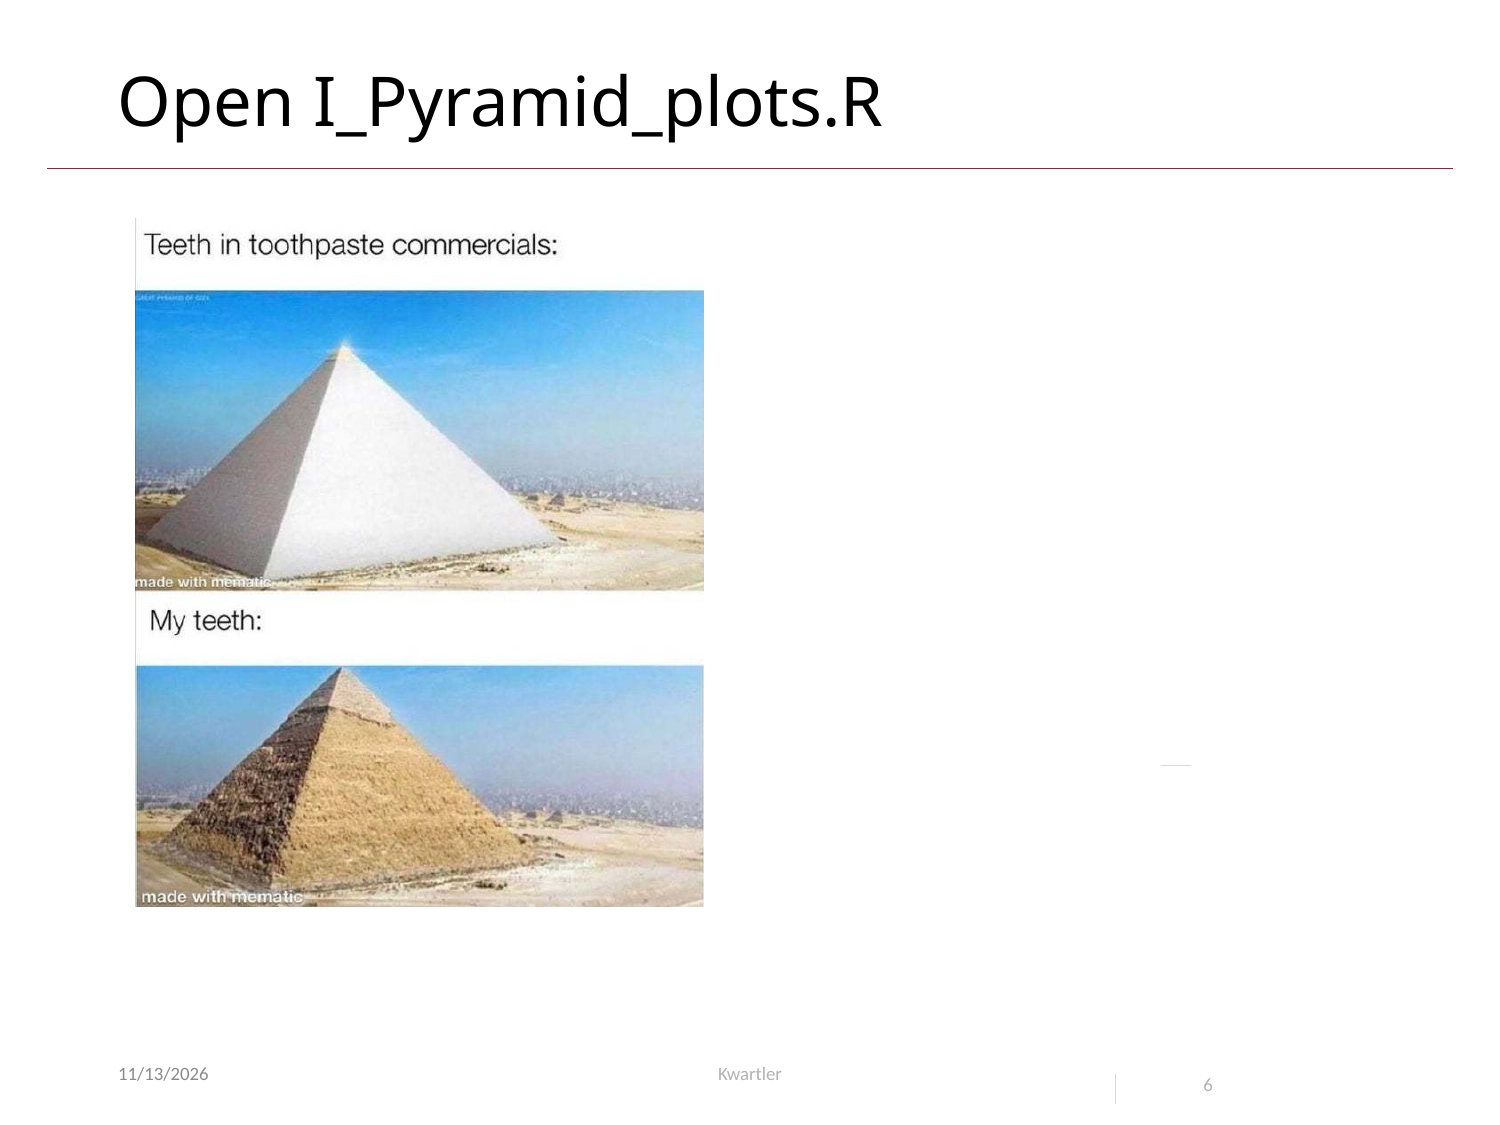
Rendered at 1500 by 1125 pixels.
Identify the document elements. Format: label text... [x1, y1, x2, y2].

title Open ﻿I_Pyramid_plots.R [103, 59, 1397, 157]
footer Kwartler [496, 1042, 1004, 1103]
slide_number 6 [1188, 1042, 1330, 1103]
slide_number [103, 1042, 441, 1103]
picture [135, 218, 704, 907]
